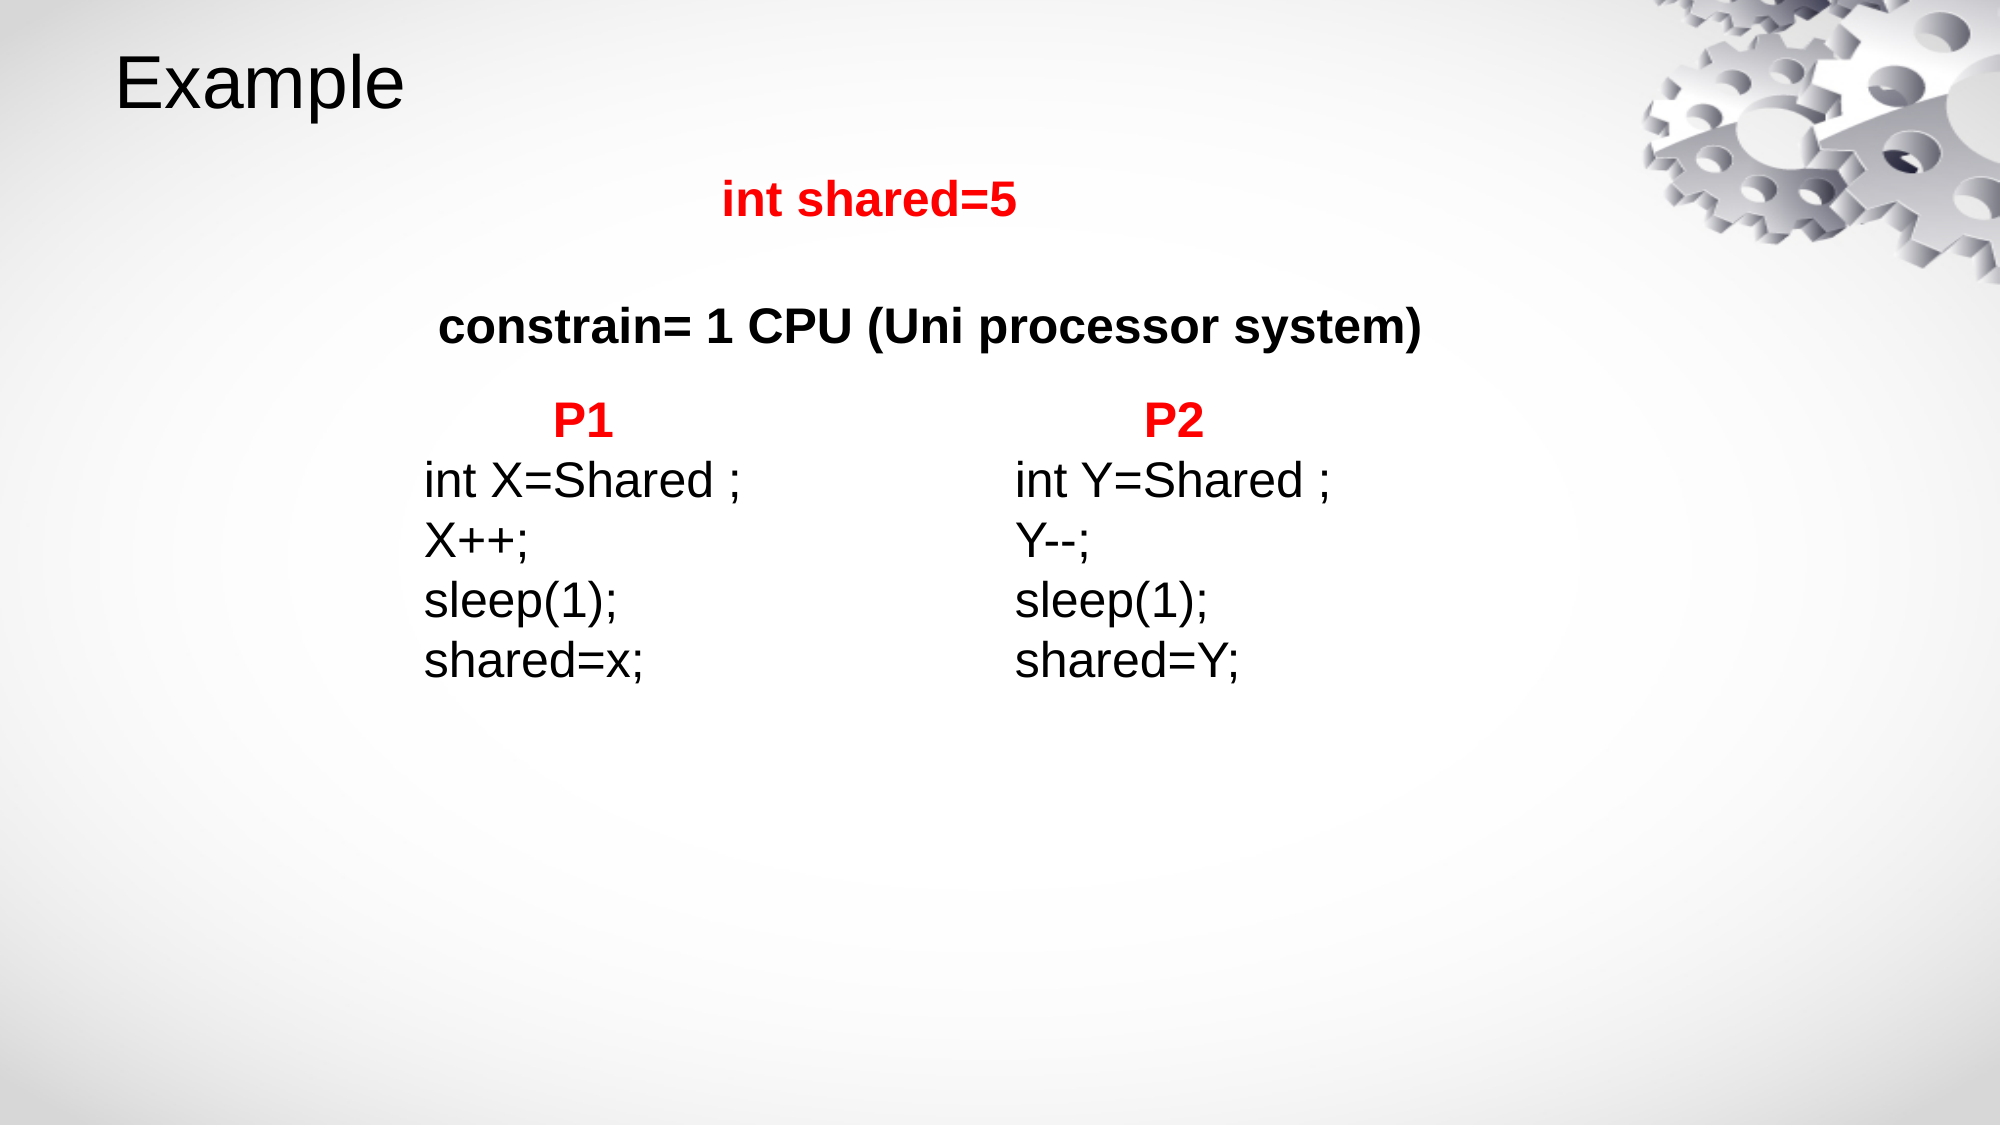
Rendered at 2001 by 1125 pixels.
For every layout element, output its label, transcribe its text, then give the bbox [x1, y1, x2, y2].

text_box P1 int X=Shared ; X++; sleep(1); shared=x; [409, 380, 758, 695]
text_box constrain= 1 CPU (Uni processor system) [237, 285, 1624, 361]
picture [0, 0, 2000, 1125]
text_box int shared=5 [695, 159, 1044, 234]
title Example [99, 30, 1901, 127]
text_box P2 int Y=Shared ; Y--; sleep(1); shared=Y; [1000, 380, 1349, 695]
